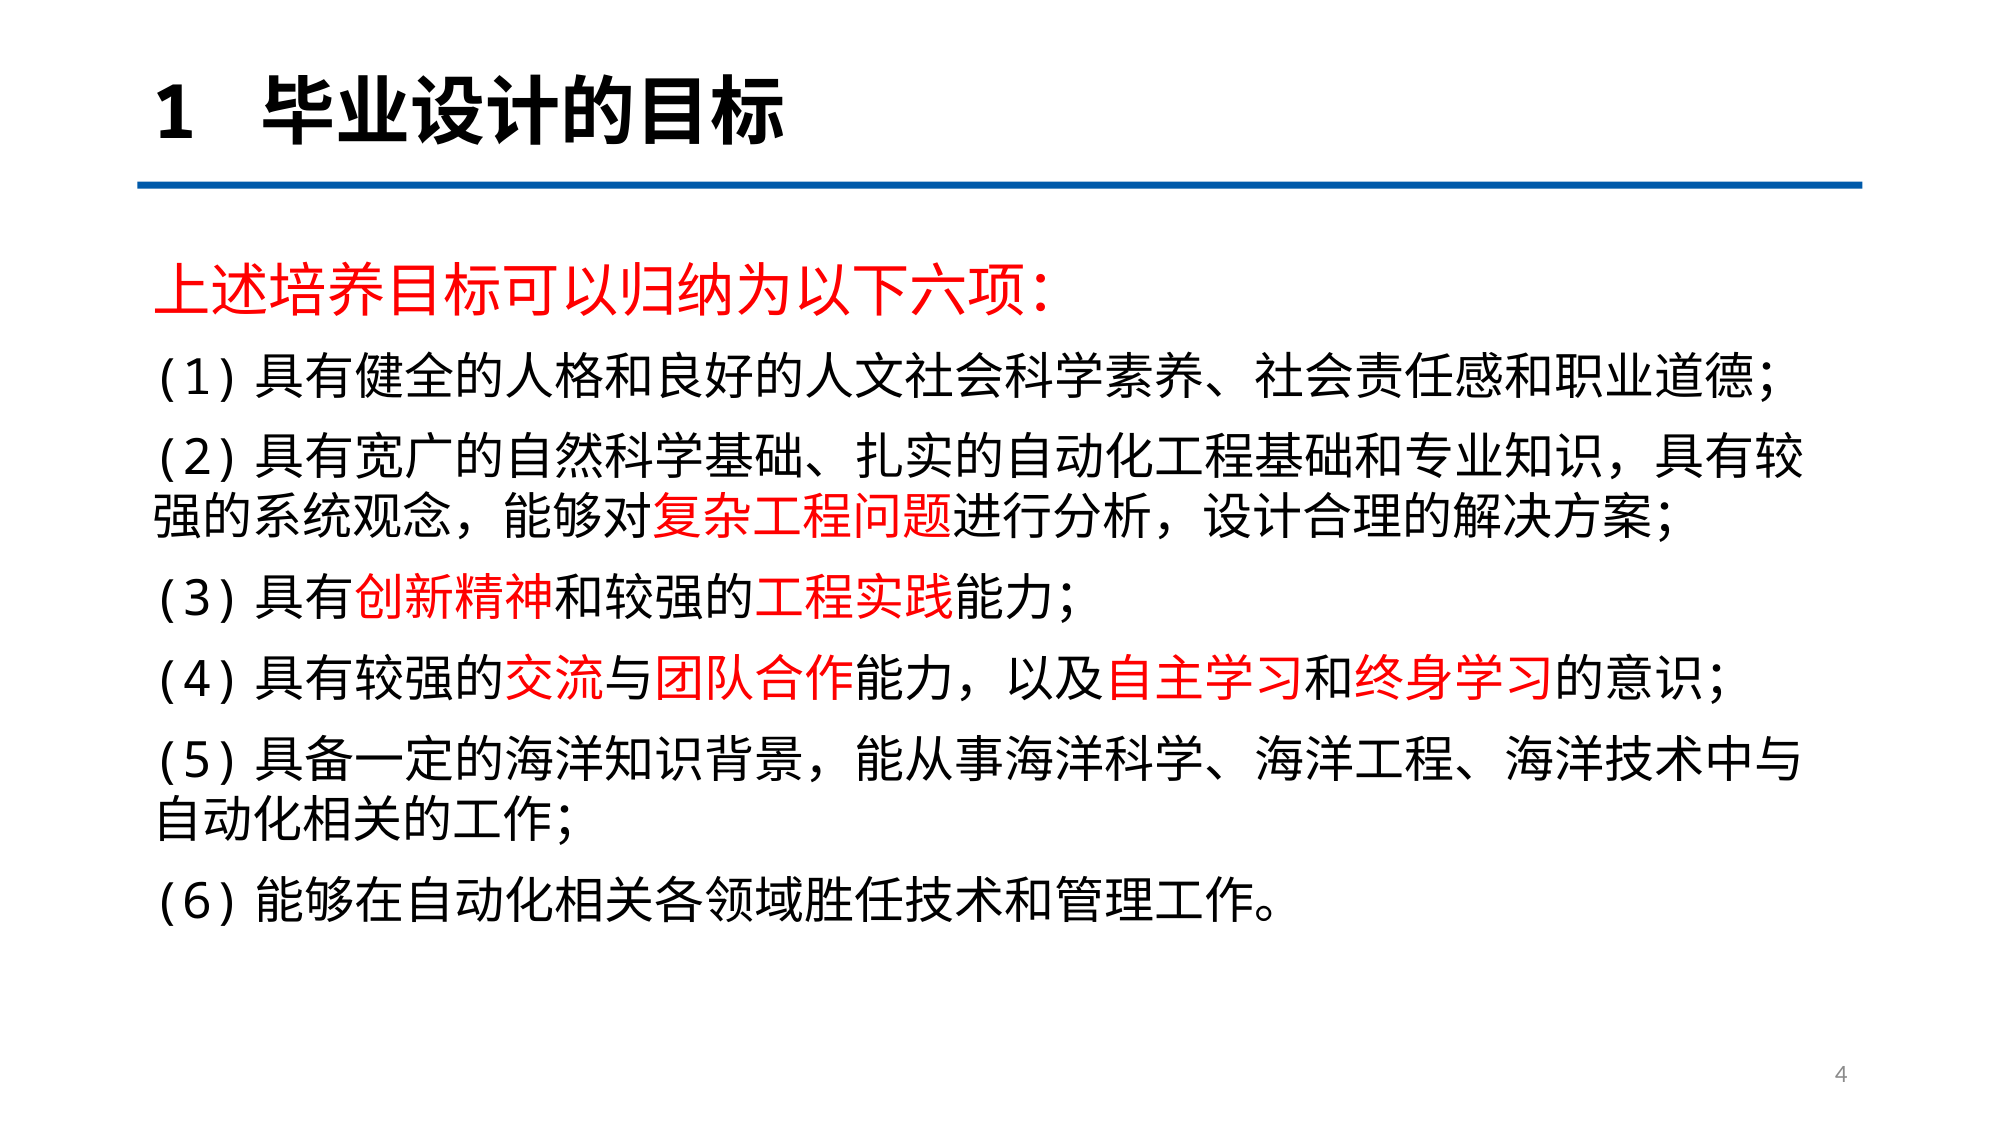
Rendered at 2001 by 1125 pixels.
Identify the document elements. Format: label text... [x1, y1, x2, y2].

title 1 毕业设计的目标 [137, 59, 1863, 169]
list 上述培养目标可以归纳为以下六项： (1)具有健全的人格和良好的人文社会科学素养、社会责任感和职业道德； (2)具有宽广的自然科学基础、扎实的自动化工程基础和专业知识，具有较强的系统观念，能够对复杂工程问题进行分析，设计合理的解决方案； (3)具有创新精神和较强的工程实践能力； (4)具有较强的交流与团队合作能力，以及自主学习和终身学习的意识； (5)具备一定的海洋知识背景，能从事海洋科学、海洋工程、海洋技术中与自动化相关的工作； (6)能够在自动化相关各领域胜任技术和管理工作。 [137, 210, 1863, 925]
slide_number 4 [1412, 1042, 1863, 1103]
